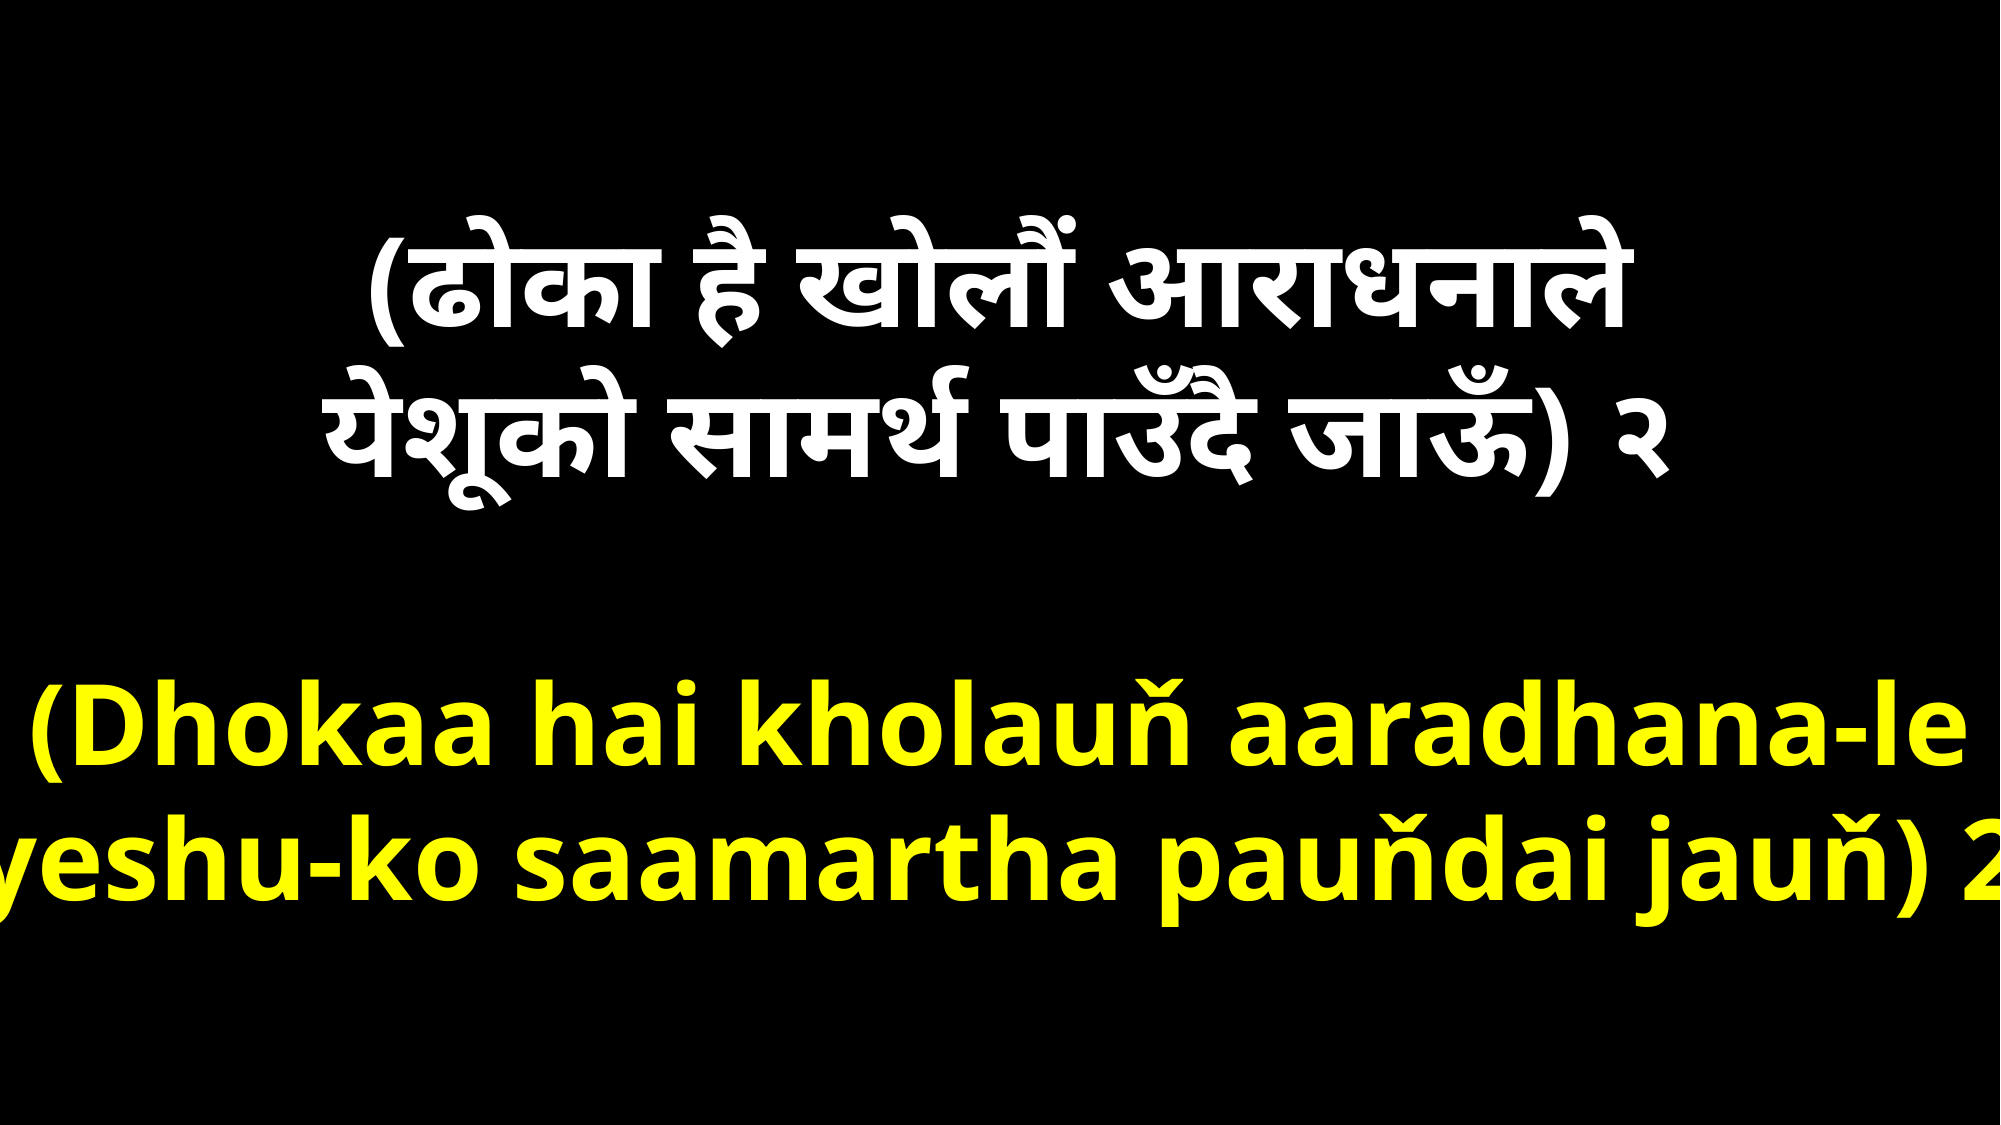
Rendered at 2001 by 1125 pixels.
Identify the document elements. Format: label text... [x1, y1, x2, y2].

text_box (ढोका है खोलौं आराधनाले येशूको सामर्थ पाउँदै जाऊँ) २ (Dhokaa hai kholauň aaradhana-le yeshu-ko saamartha pauňdai jauň) 2 [0, 196, 2000, 929]
